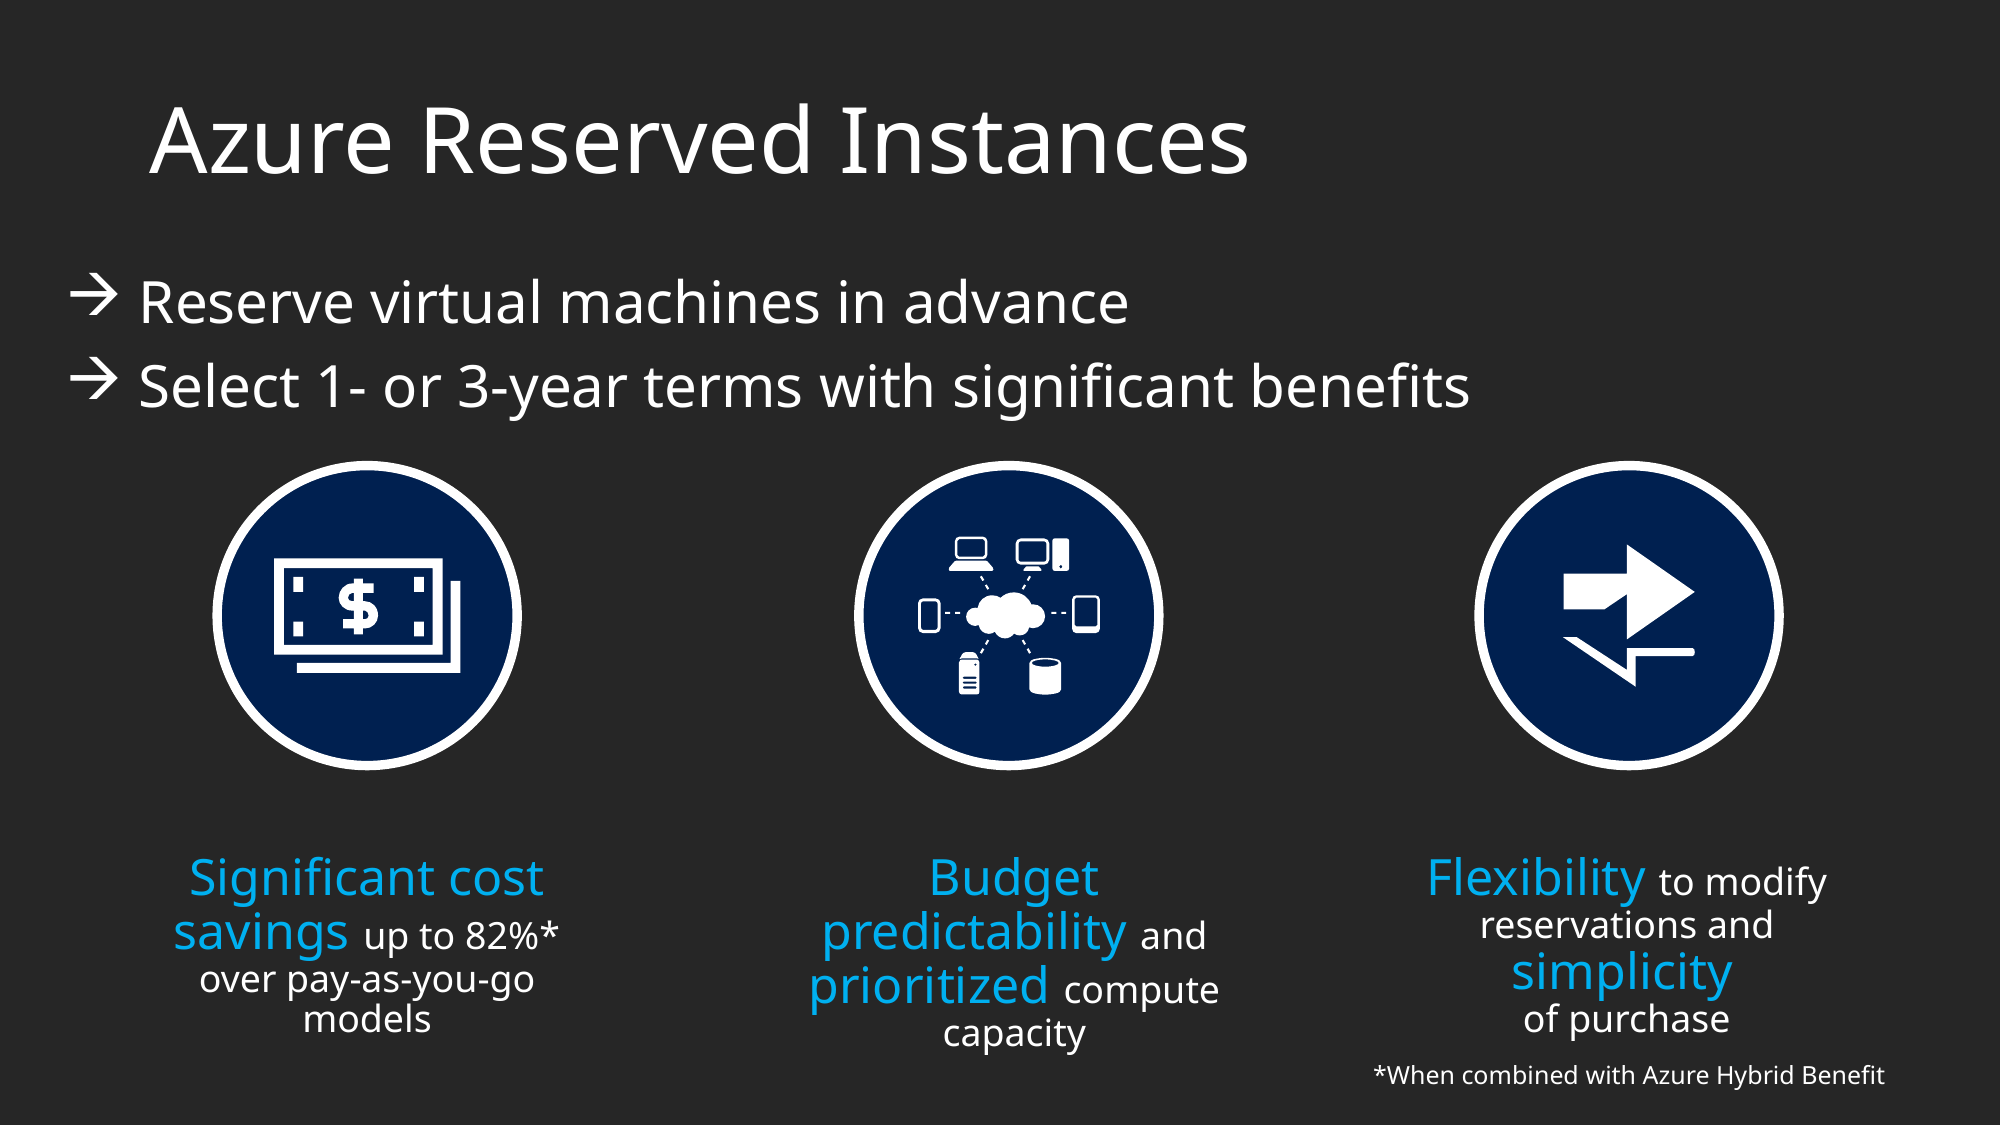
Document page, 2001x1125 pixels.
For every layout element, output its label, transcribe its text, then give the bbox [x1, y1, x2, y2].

text_box *When combined with Azure Hybrid Benefit [1343, 1049, 1916, 1104]
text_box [108, 465, 627, 1027]
text_box Reserve virtual machines in advance Select 1- or 3-year terms with significant benefits [50, 266, 2000, 466]
title Azure Reserved Instances [134, 35, 1860, 253]
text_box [758, 465, 1271, 1027]
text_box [1358, 465, 1896, 1027]
